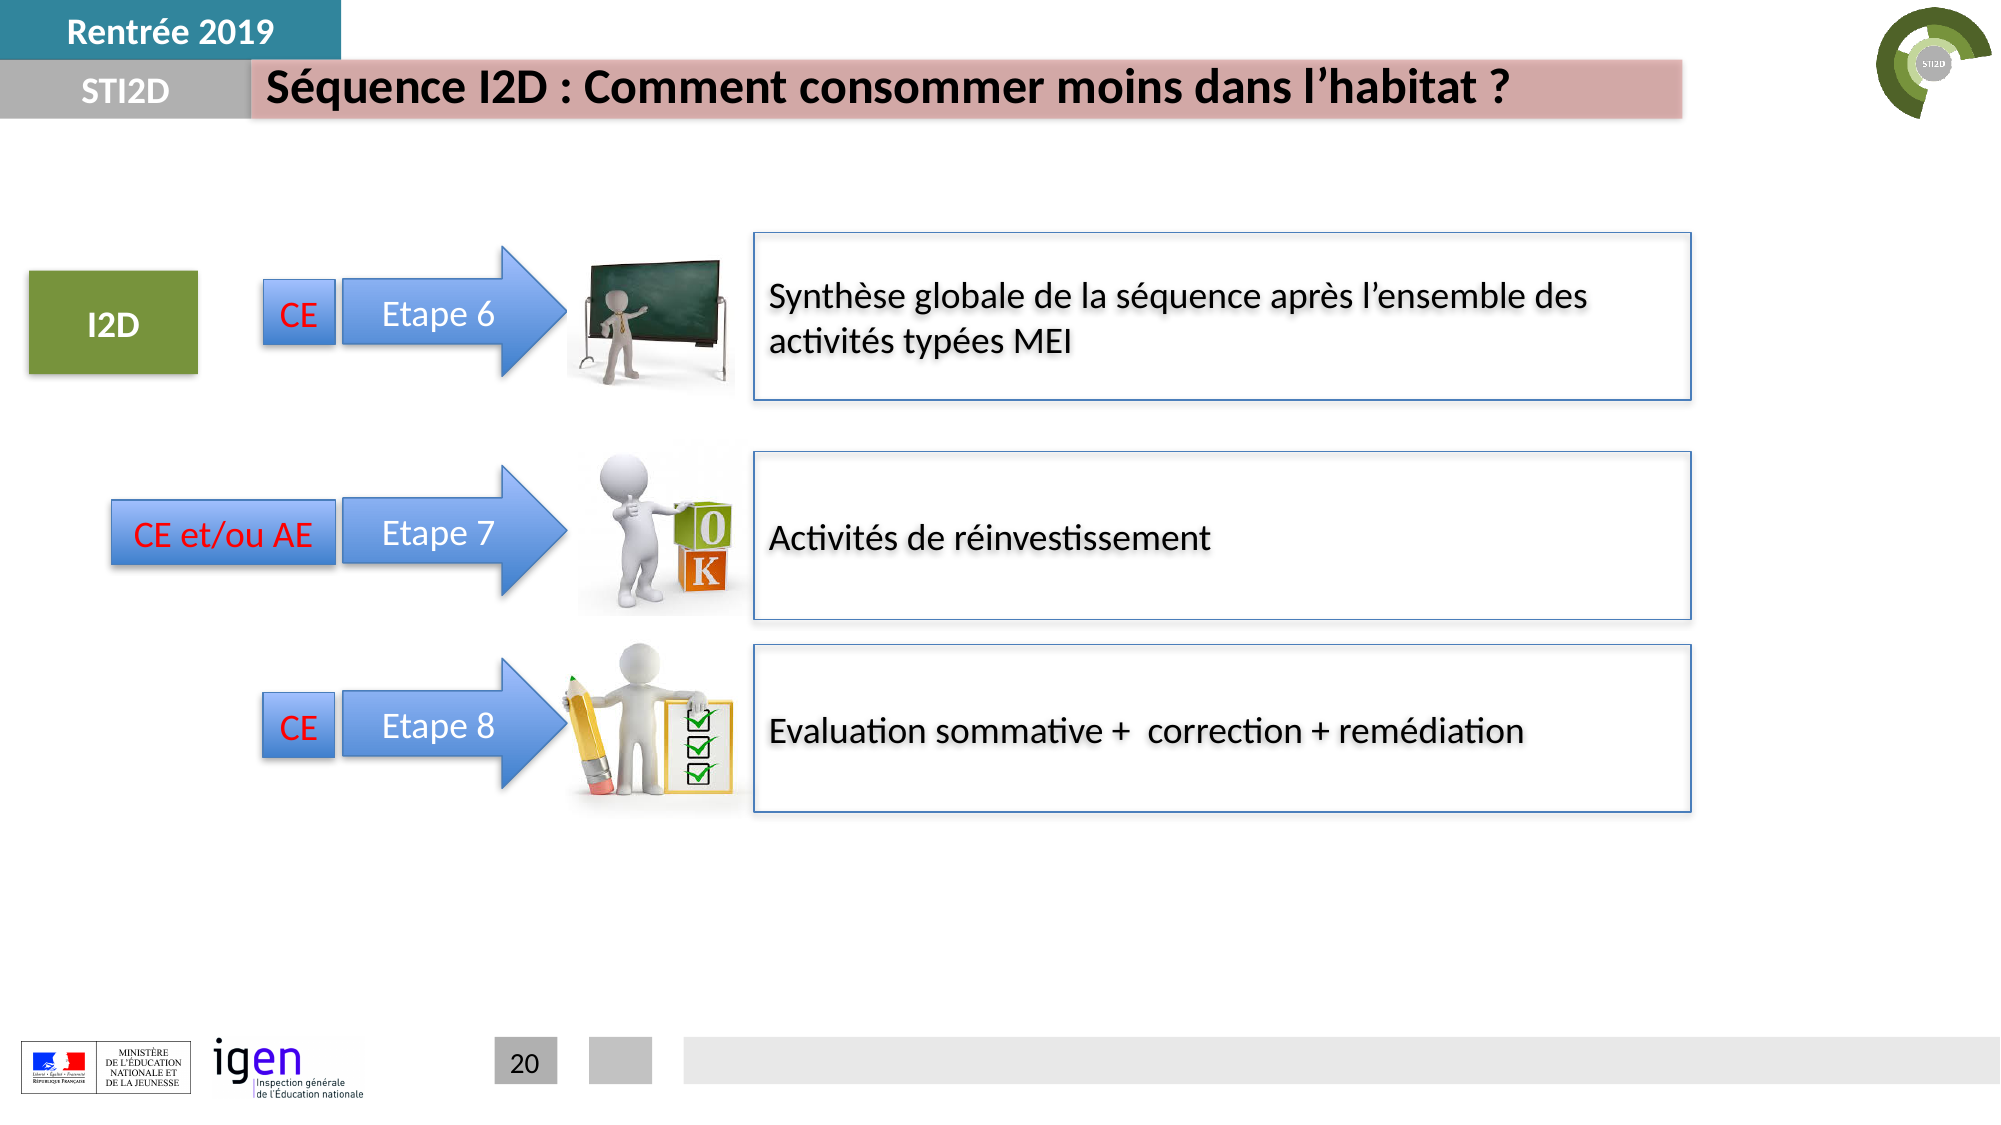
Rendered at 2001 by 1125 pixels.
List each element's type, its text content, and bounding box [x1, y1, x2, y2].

title Séquence I2D : Comment consommer moins dans l’habitat ? [251, 46, 1865, 122]
picture [212, 1036, 365, 1099]
text_box CE et/ou AE [111, 499, 336, 565]
picture [577, 439, 754, 616]
text_box Etape 8 [342, 657, 538, 789]
picture [21, 1041, 191, 1094]
text_box Synthèse globale de la séquence après l’ensemble des activités typées MEI [753, 232, 1692, 401]
text_box Activités de réinvestissement [756, 451, 1692, 620]
text_box Evaluation sommative + correction + remédiation [763, 644, 1692, 813]
text_box Etape 7 [342, 464, 568, 597]
picture [543, 630, 759, 820]
text_box Etape 6 [342, 245, 561, 377]
picture [566, 236, 736, 405]
text_box CE [262, 692, 335, 758]
picture [1876, 7, 1992, 119]
text_box I2D [28, 270, 199, 375]
slide_number 20 [467, 1036, 583, 1097]
text_box CE [263, 279, 336, 345]
